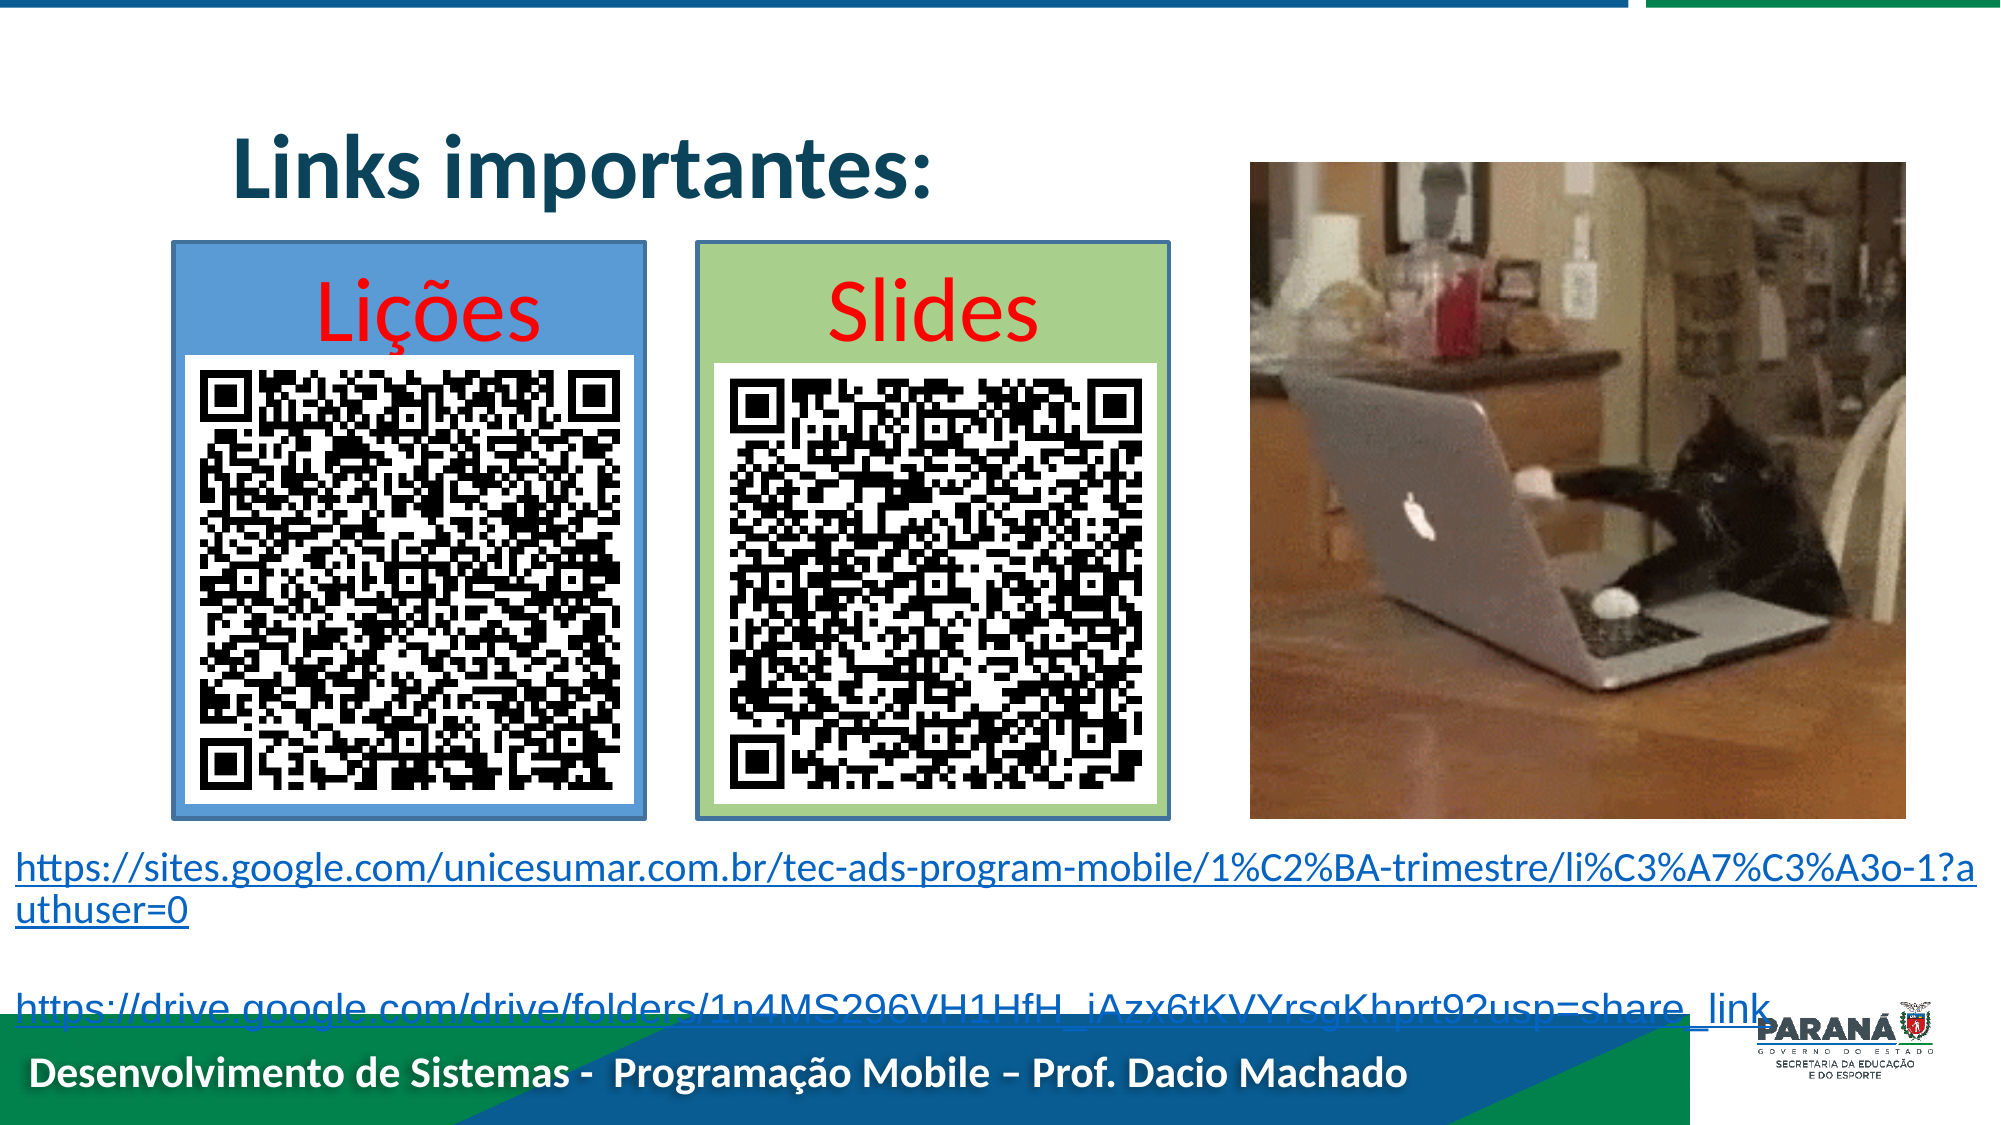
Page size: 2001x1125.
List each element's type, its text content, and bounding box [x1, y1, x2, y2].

picture [1249, 162, 1907, 819]
picture [0, 1042, 1690, 1125]
picture [184, 355, 634, 805]
text_box Desenvolvimento de Sistemas - Programação Mobile – Prof. Dacio Machado [3, 1041, 1691, 1105]
list Lições Slides https://sites.google.com/unicesumar.com.br/tec-ads-program-mobile/1%C2%BA-trimestre/li%C3%A7%C3%A3o-1?authuser=0 https://drive.google.com/drive/folders/1n4MS296VH1HfH_iAzx6tKVYrsgKhprt9?usp=share_link [0, 242, 1997, 1042]
picture [1757, 1042, 1933, 1081]
picture [714, 363, 1157, 805]
list Links importantes: [217, 111, 1637, 185]
